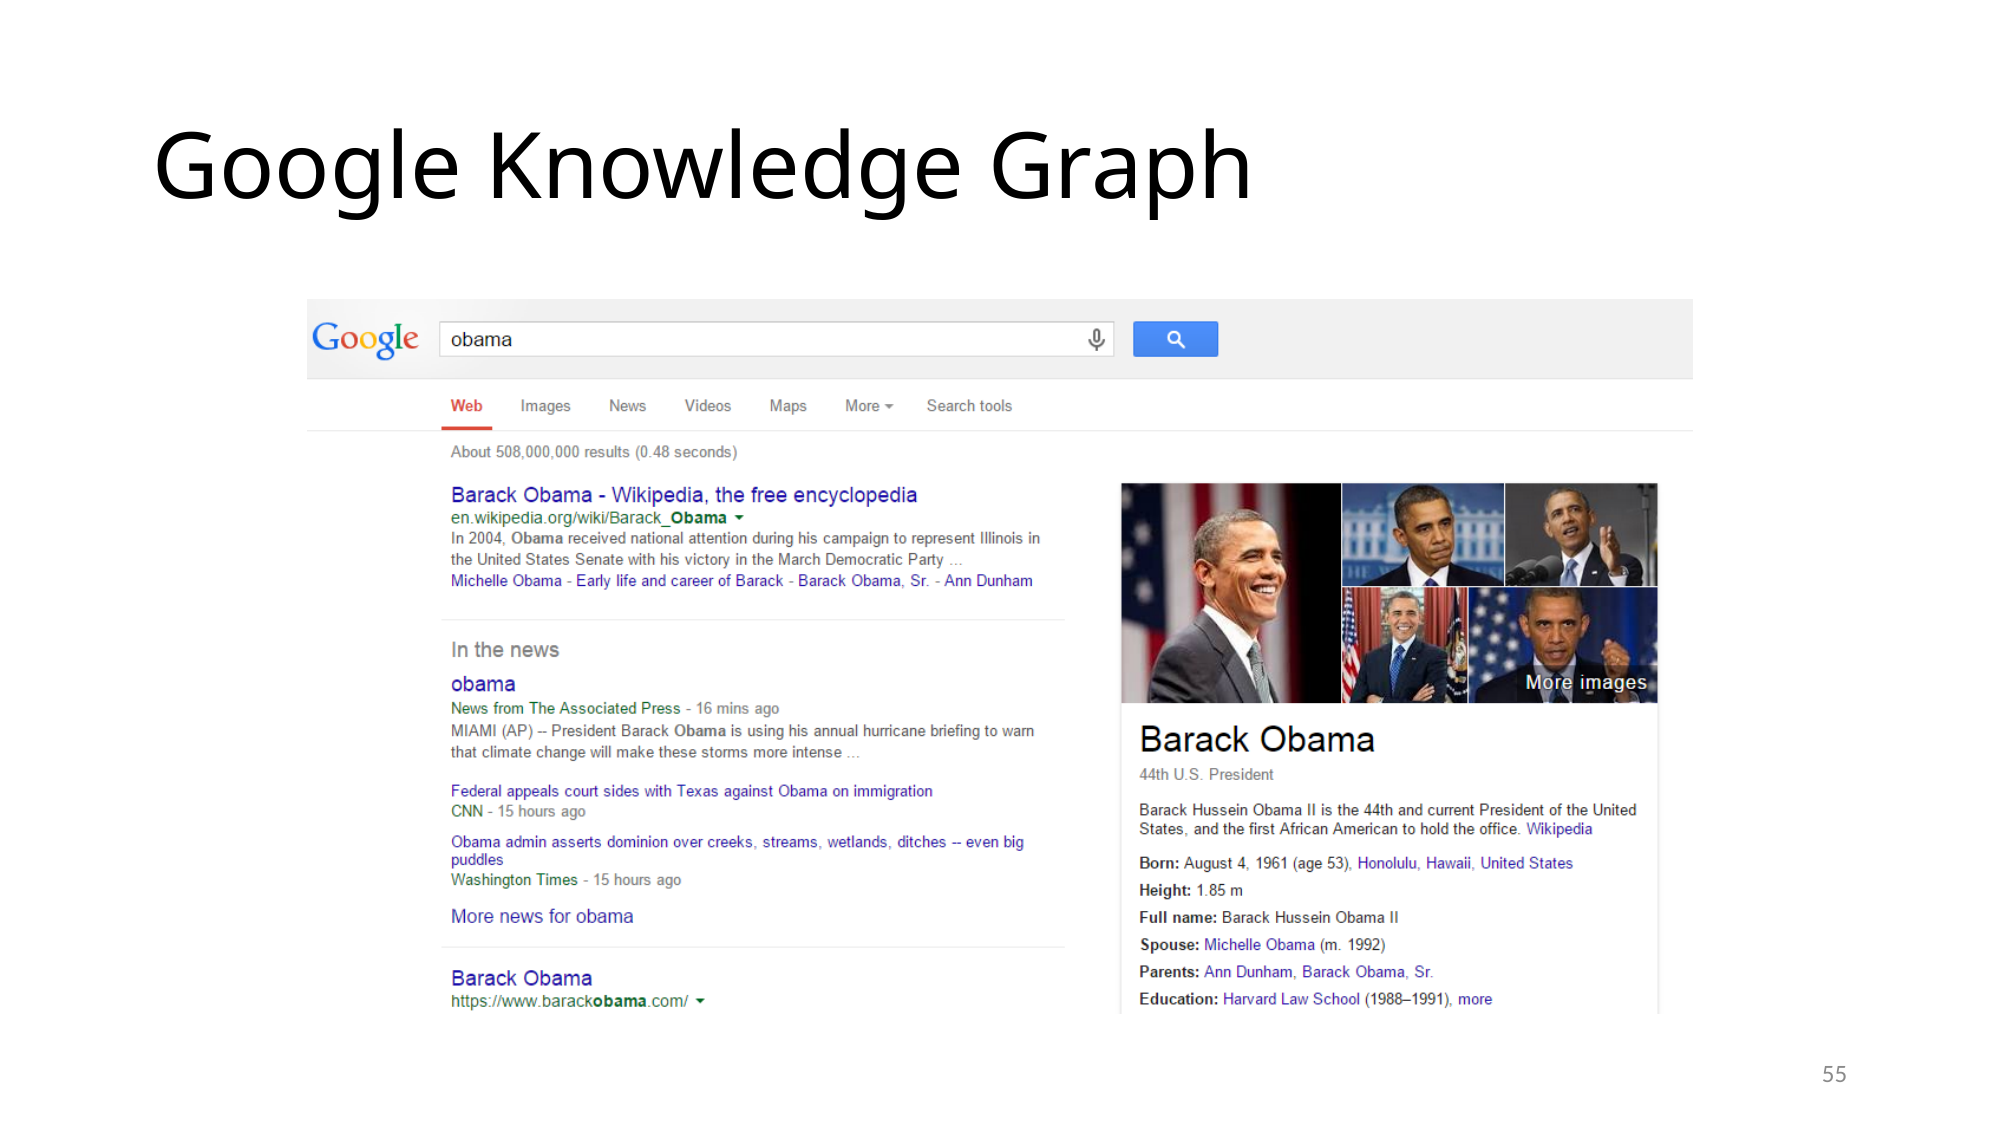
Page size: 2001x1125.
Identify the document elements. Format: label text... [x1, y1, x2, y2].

title Google Knowledge Graph [137, 59, 1863, 278]
slide_number 55 [1412, 1042, 1863, 1103]
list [307, 299, 1693, 1014]
